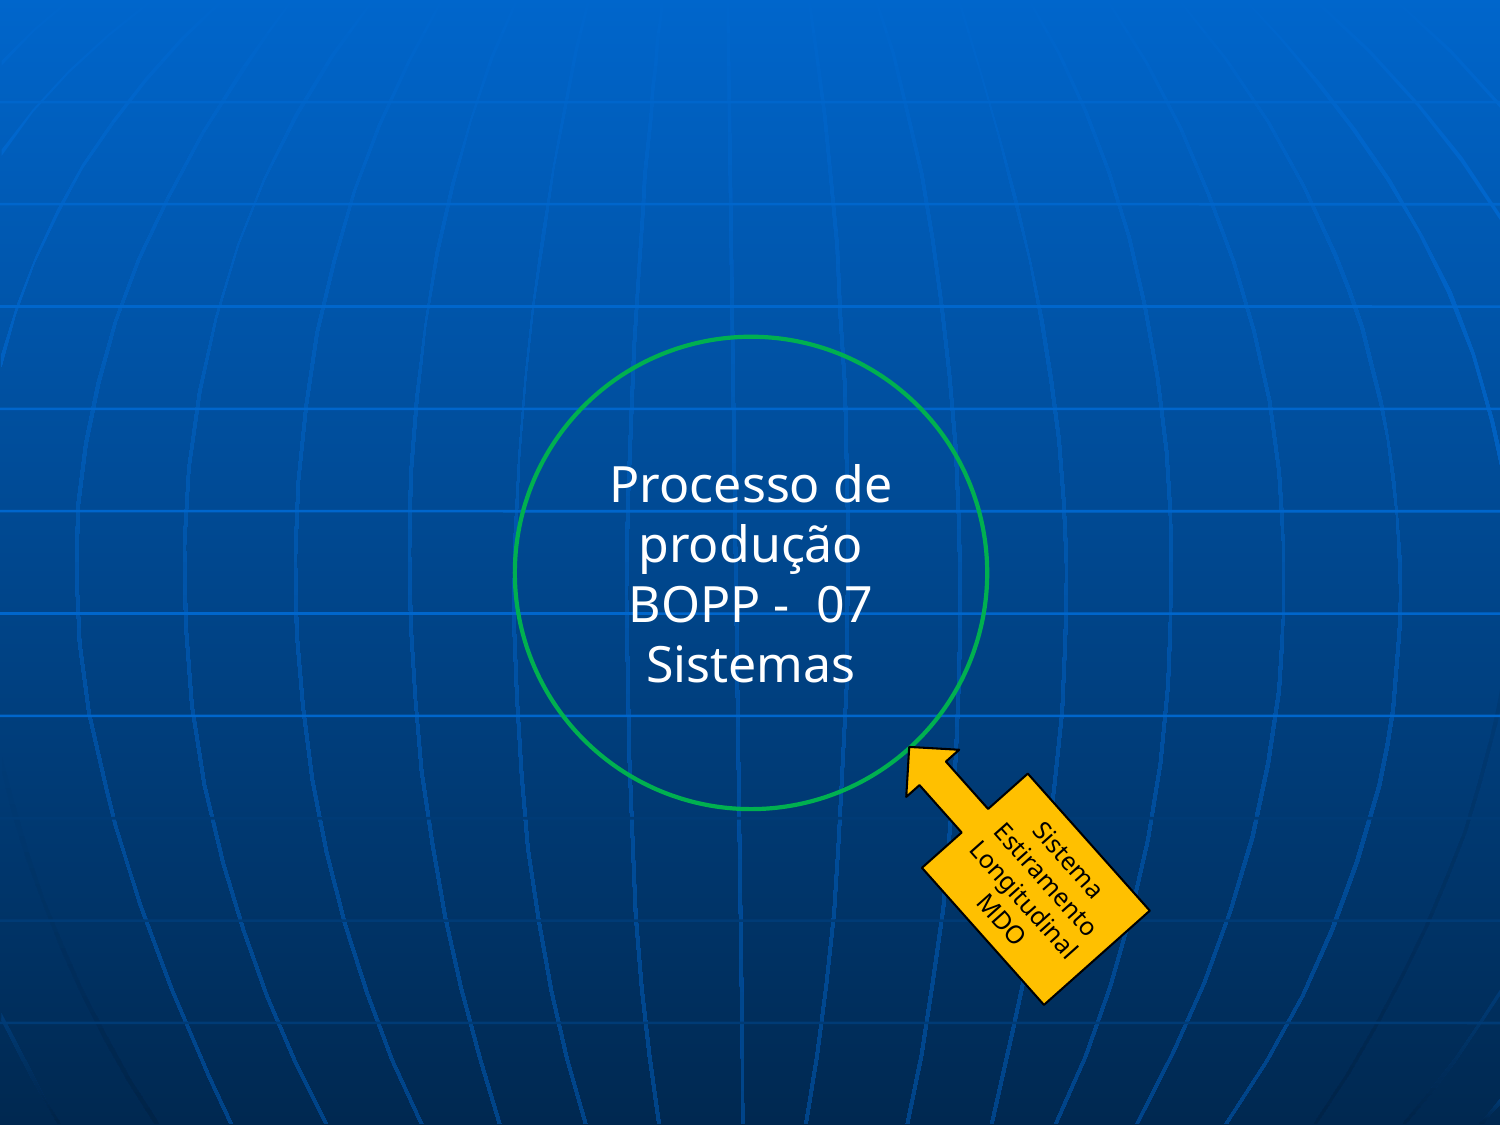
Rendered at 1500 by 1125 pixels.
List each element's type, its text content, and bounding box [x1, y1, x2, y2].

text_box Processo de produção BOPP - 07 Sistemas [514, 336, 988, 810]
text_box Sistema Estiramento Longitudinal MDO [906, 746, 1150, 1005]
